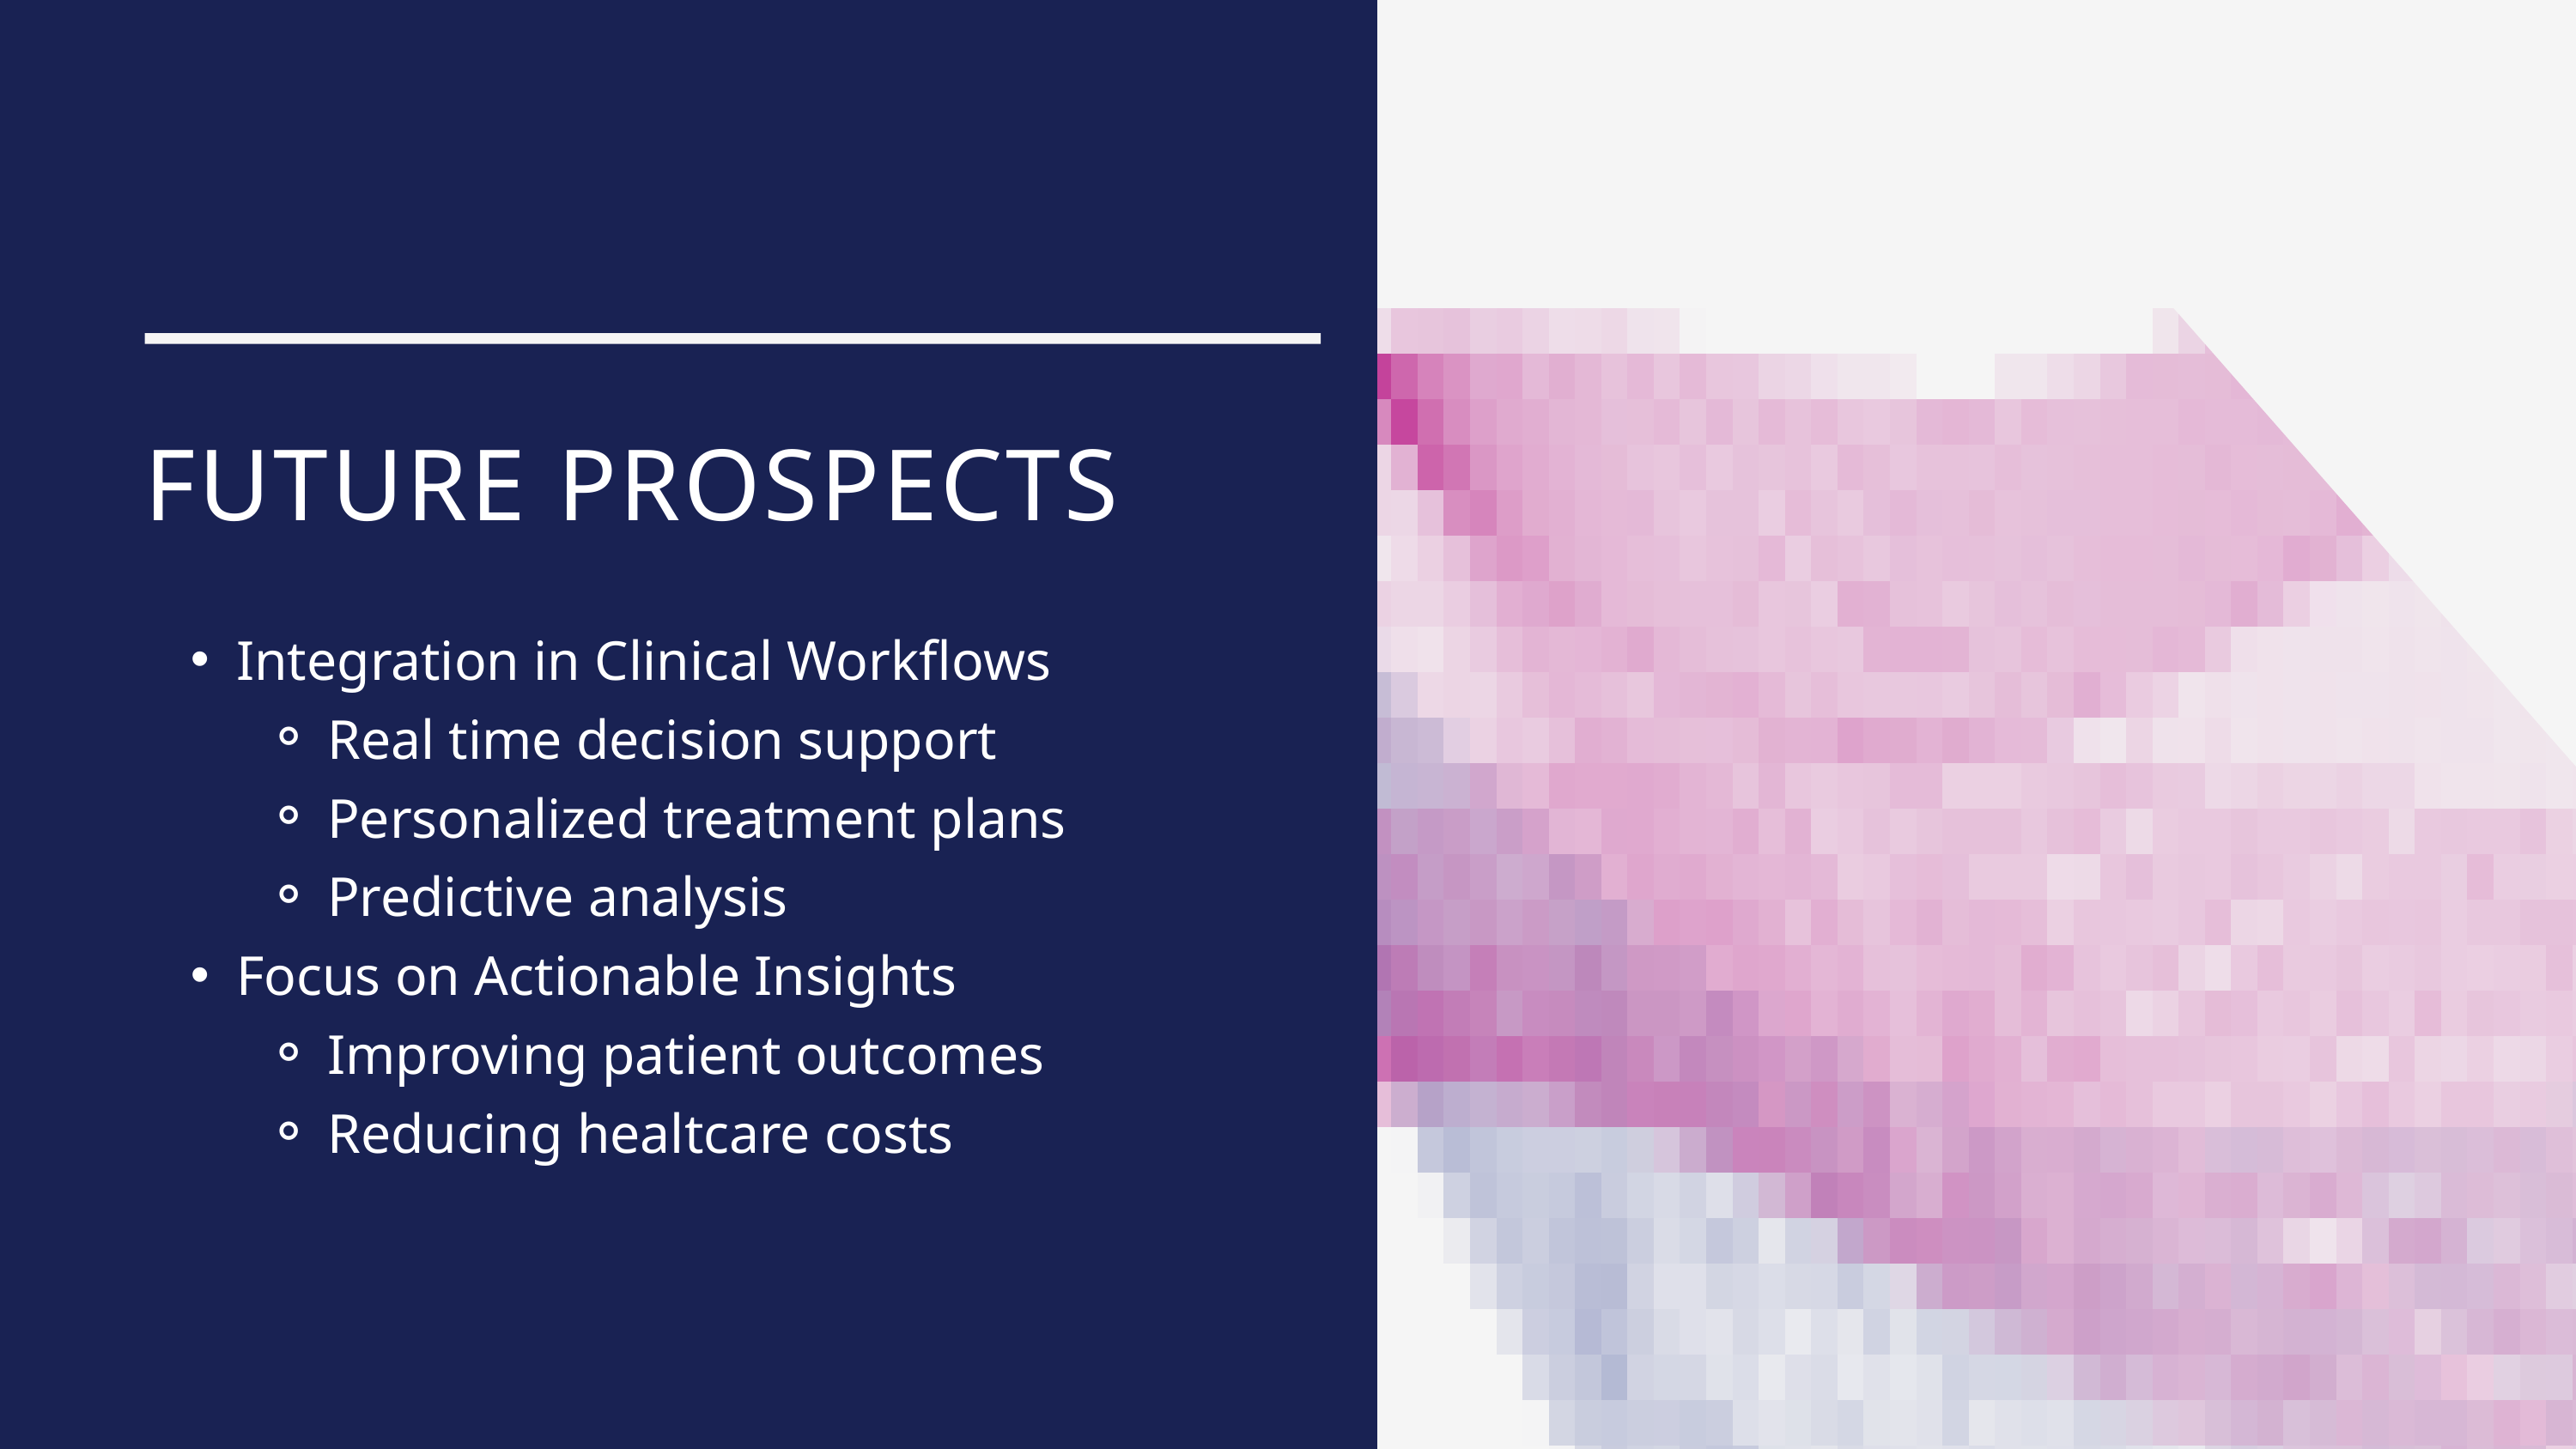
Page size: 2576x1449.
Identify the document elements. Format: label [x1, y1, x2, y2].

text_box [1377, 0, 2576, 1449]
text_box [0, 82, 1481, 1449]
